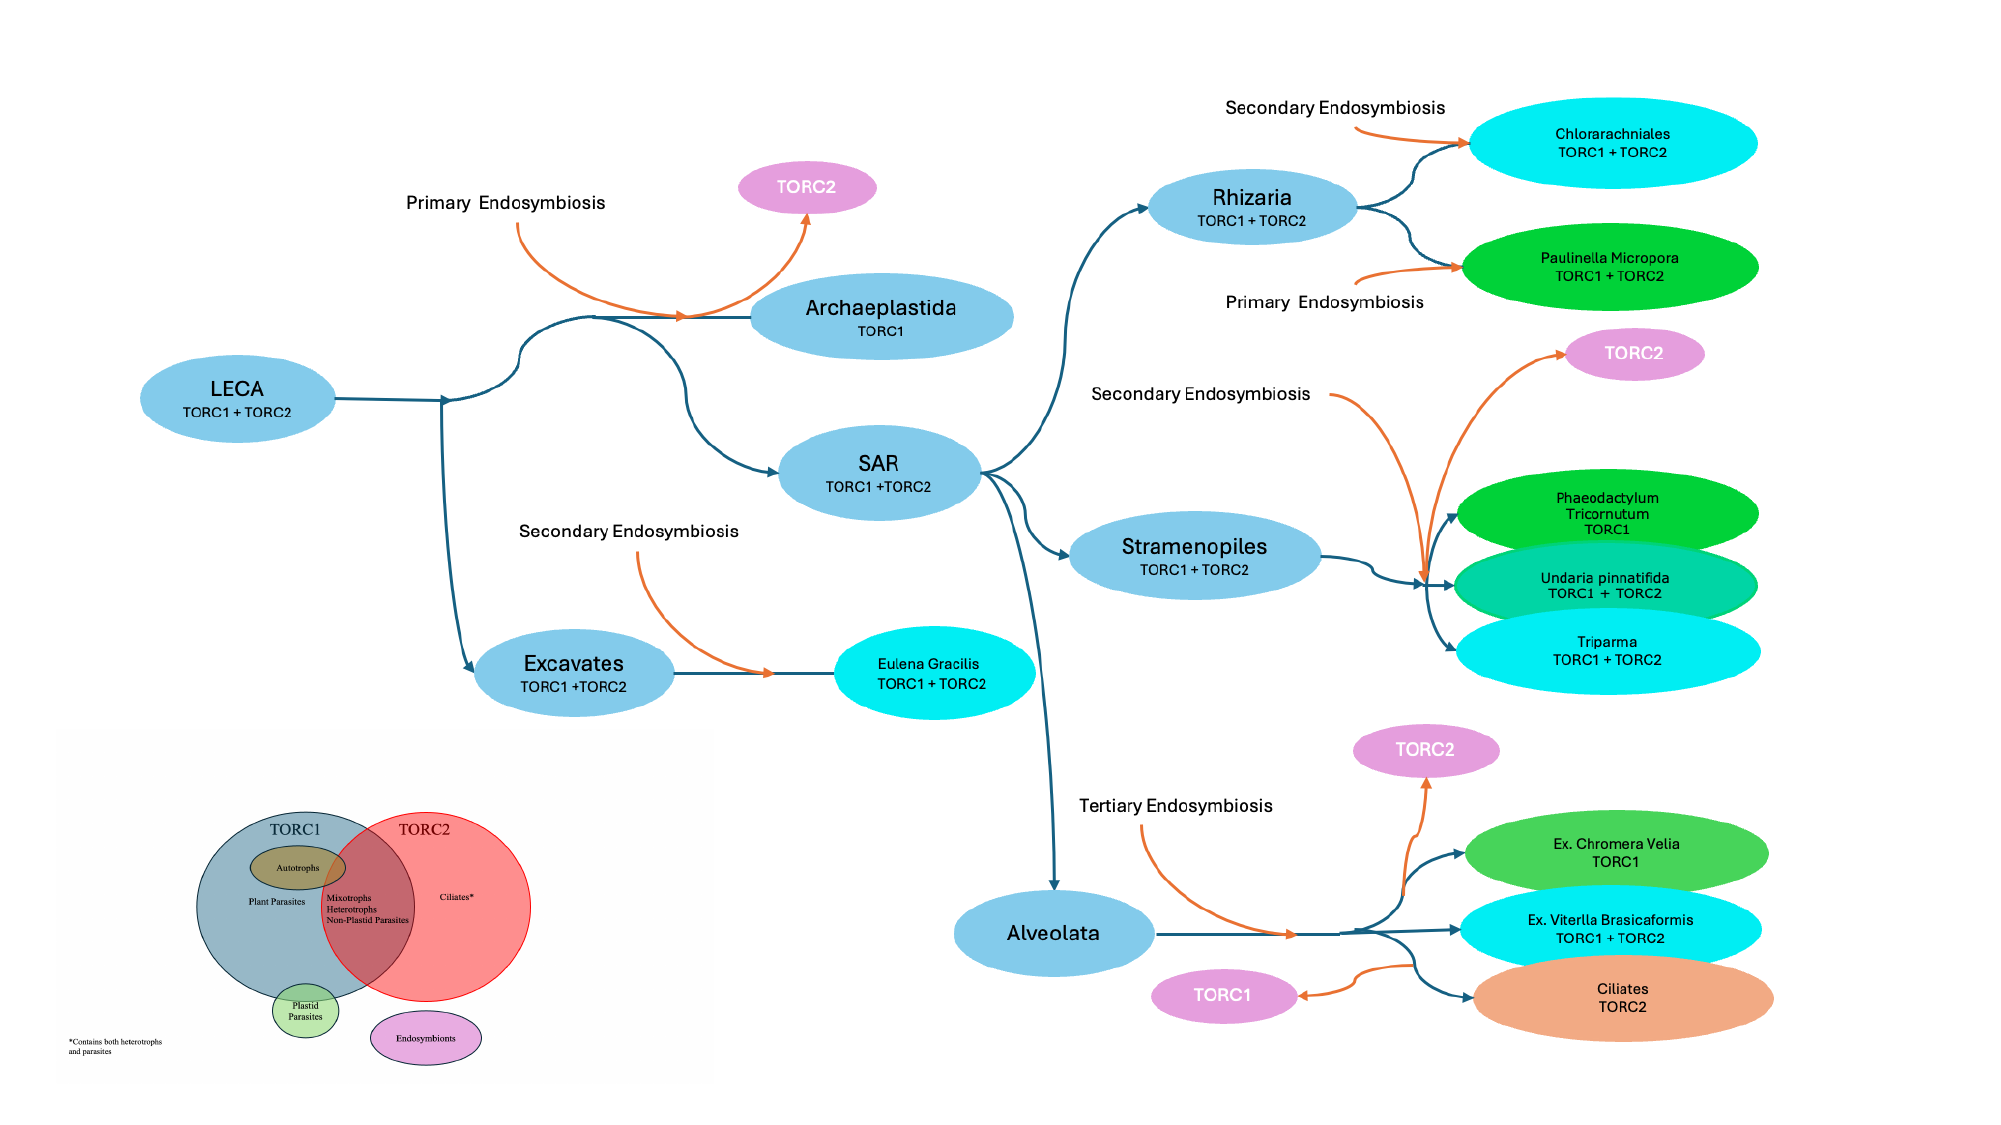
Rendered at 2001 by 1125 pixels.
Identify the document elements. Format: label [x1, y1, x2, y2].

picture [56, 24, 1912, 1085]
